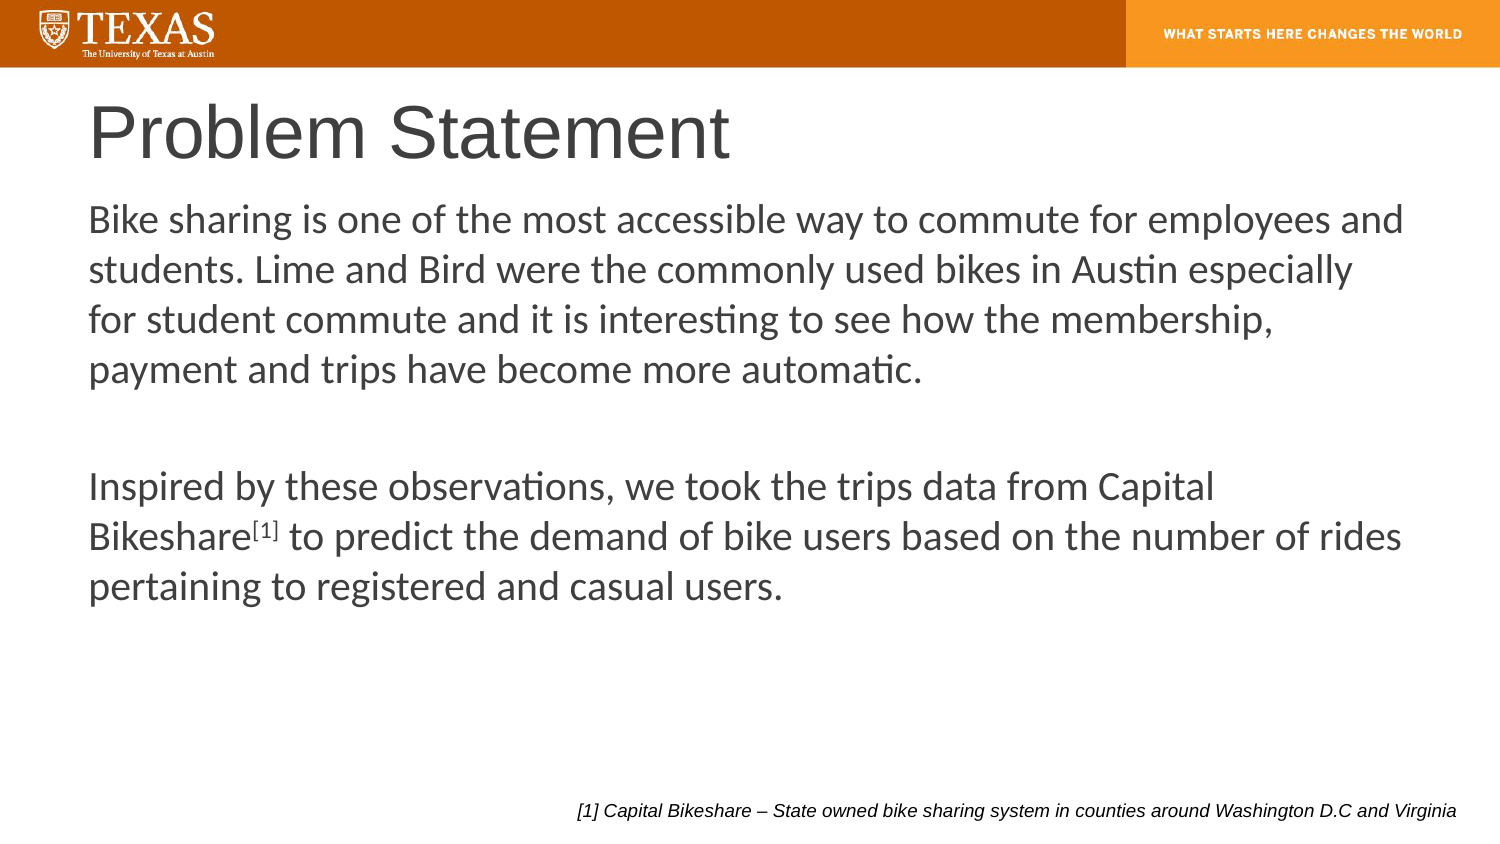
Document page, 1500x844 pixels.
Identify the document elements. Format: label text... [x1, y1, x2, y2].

picture [0, 0, 1500, 844]
title Problem Statement [73, 96, 775, 160]
text_box [1] Capital Bikeshare – State owned bike sharing system in counties around Washington D.C and Virginia [562, 791, 1500, 830]
list Bike sharing is one of the most accessible way to commute for employees and students. Lime and Bird were the commonly used bikes in Austin especially for student commute and it is interesting to see how the membership, payment and trips have become more automatic. Inspired by these observations, we took the trips data from Capital Bikeshare[1] to predict the demand of bike users based on the number of rides pertaining to registered and casual users. [73, 184, 1425, 769]
